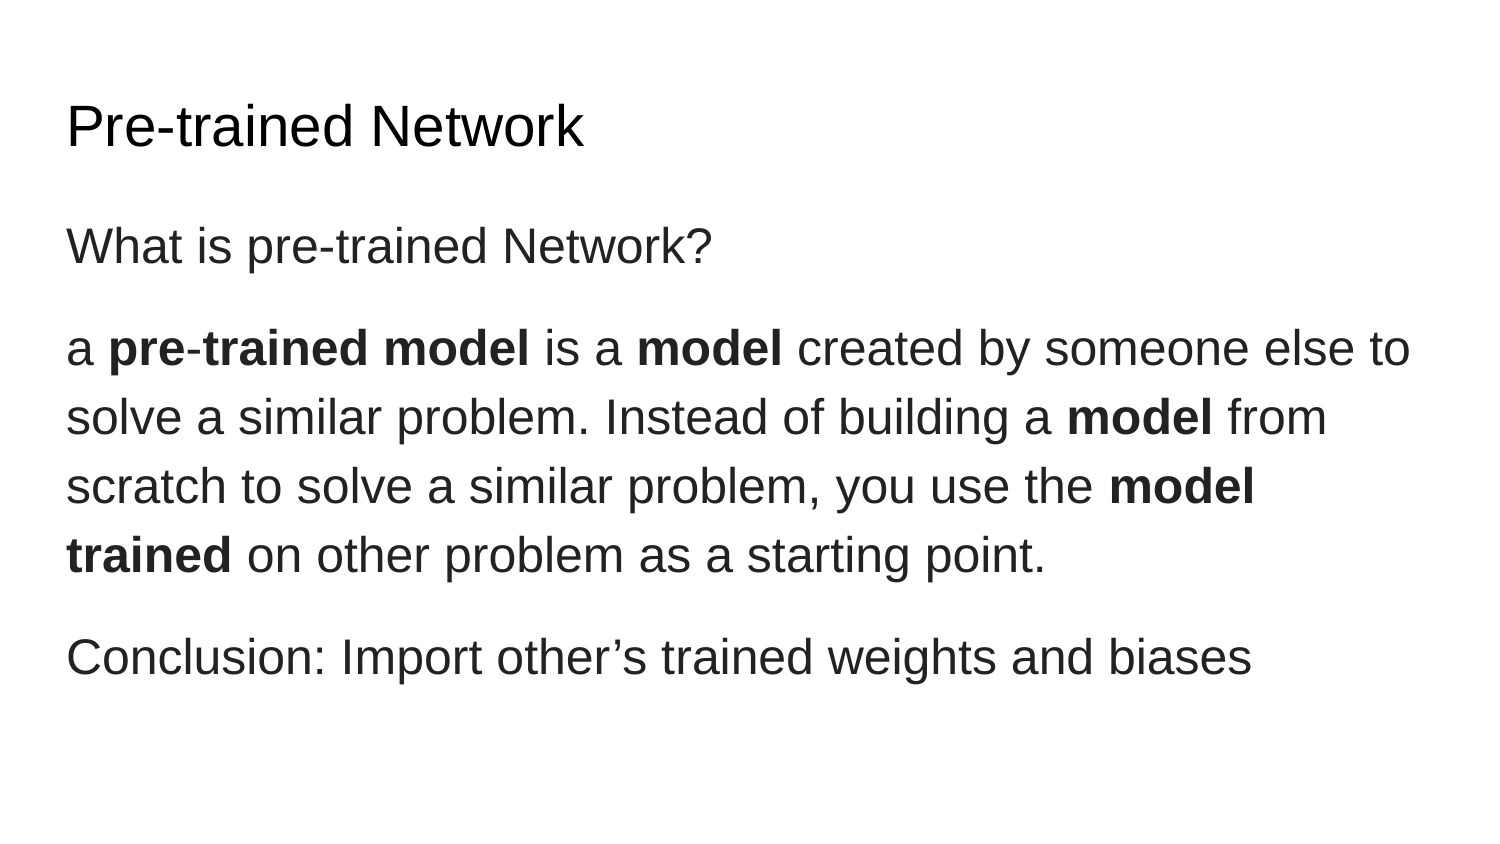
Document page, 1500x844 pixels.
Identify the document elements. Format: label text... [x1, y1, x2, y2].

title Pre-trained Network [51, 72, 1449, 167]
list What is pre-trained Network? a pre-trained model is a model created by someone else to solve a similar problem. Instead of building a model from scratch to solve a similar problem, you use the model trained on other problem as a starting point. Conclusion: Import other’s trained weights and biases [51, 189, 1449, 750]
